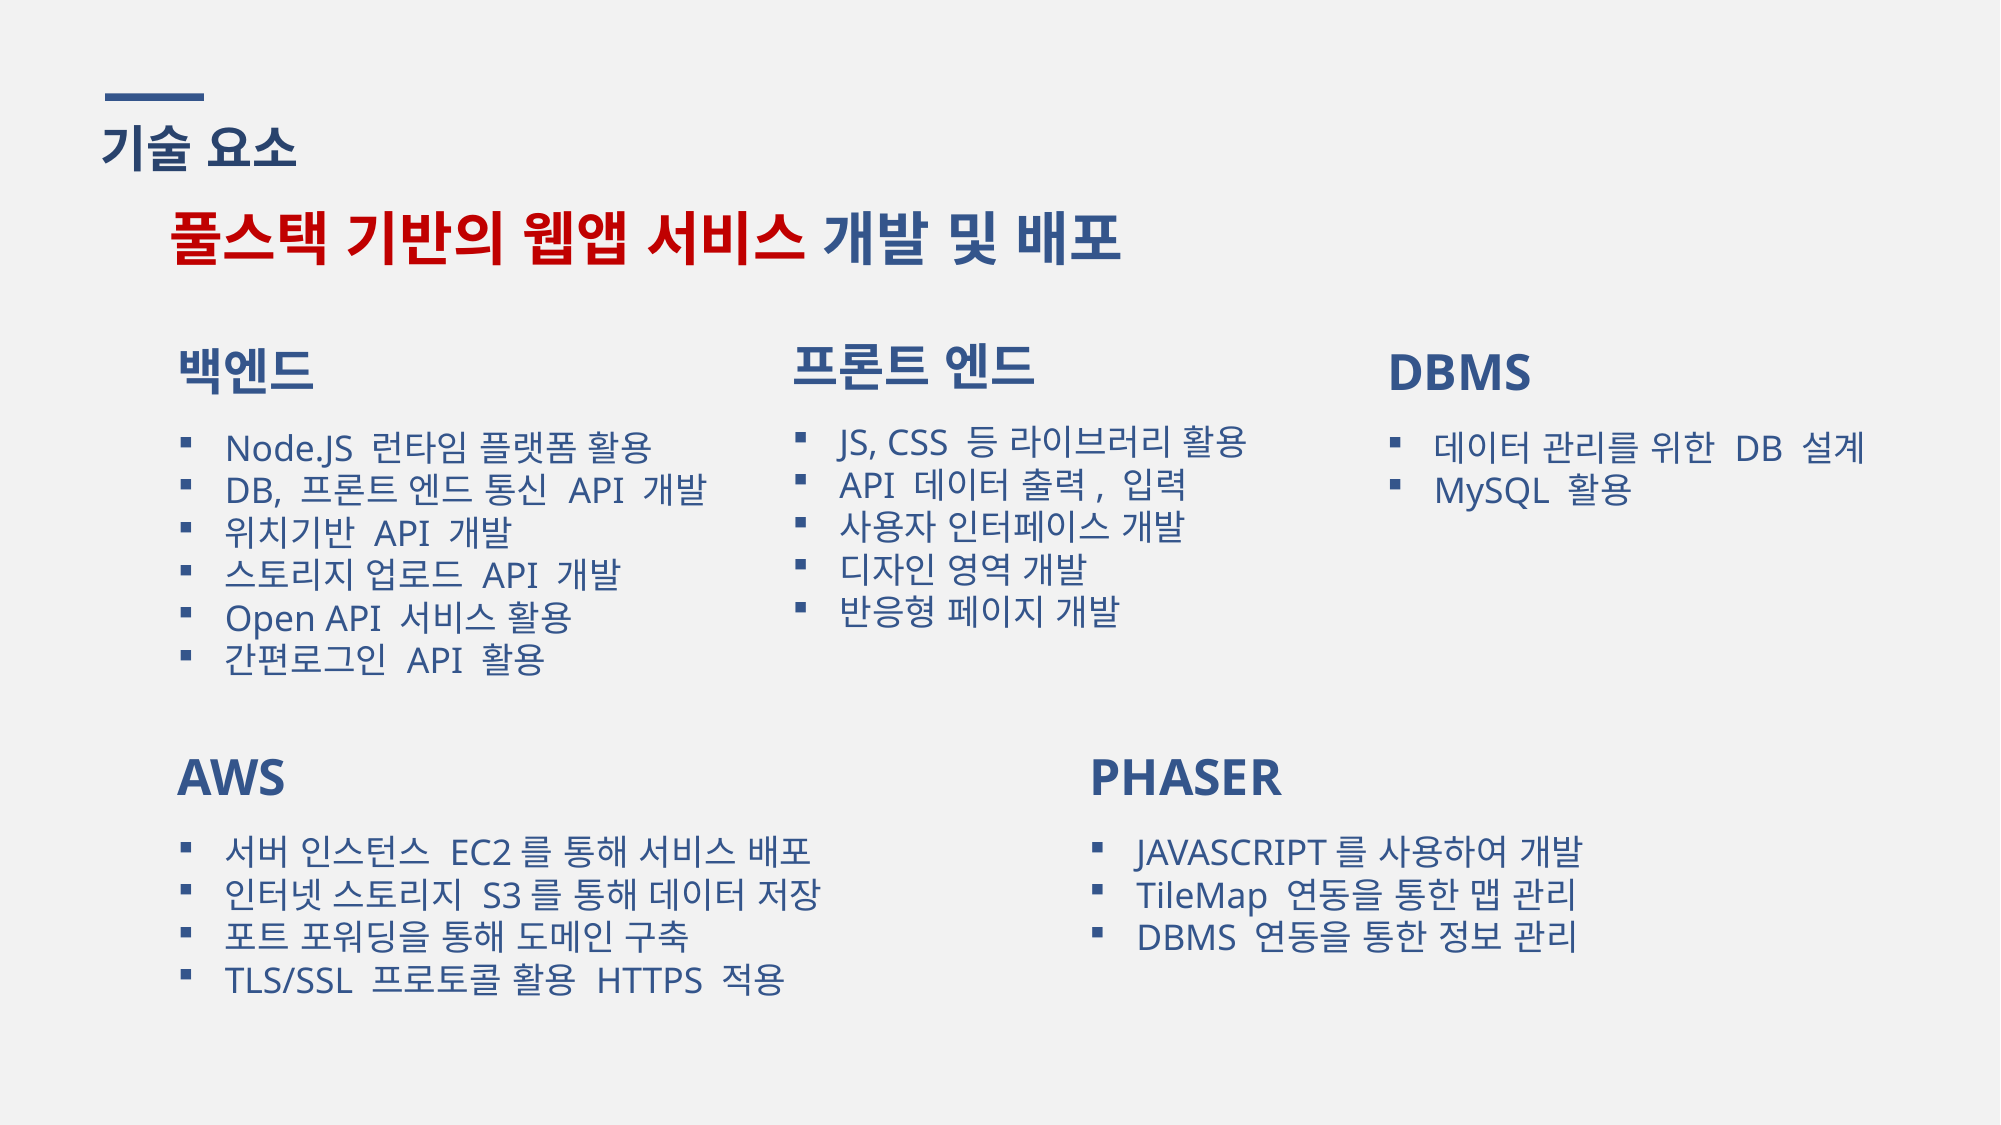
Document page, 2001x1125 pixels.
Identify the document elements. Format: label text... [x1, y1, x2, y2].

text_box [1372, 333, 2000, 520]
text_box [163, 738, 908, 1010]
text_box [104, 92, 205, 102]
text_box 풀스택 기반의 웹앱 서비스 개발 및 배포 [154, 195, 1699, 280]
text_box 기술 요소 [85, 110, 371, 185]
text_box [1074, 738, 1820, 967]
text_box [163, 333, 741, 692]
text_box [777, 328, 1523, 643]
